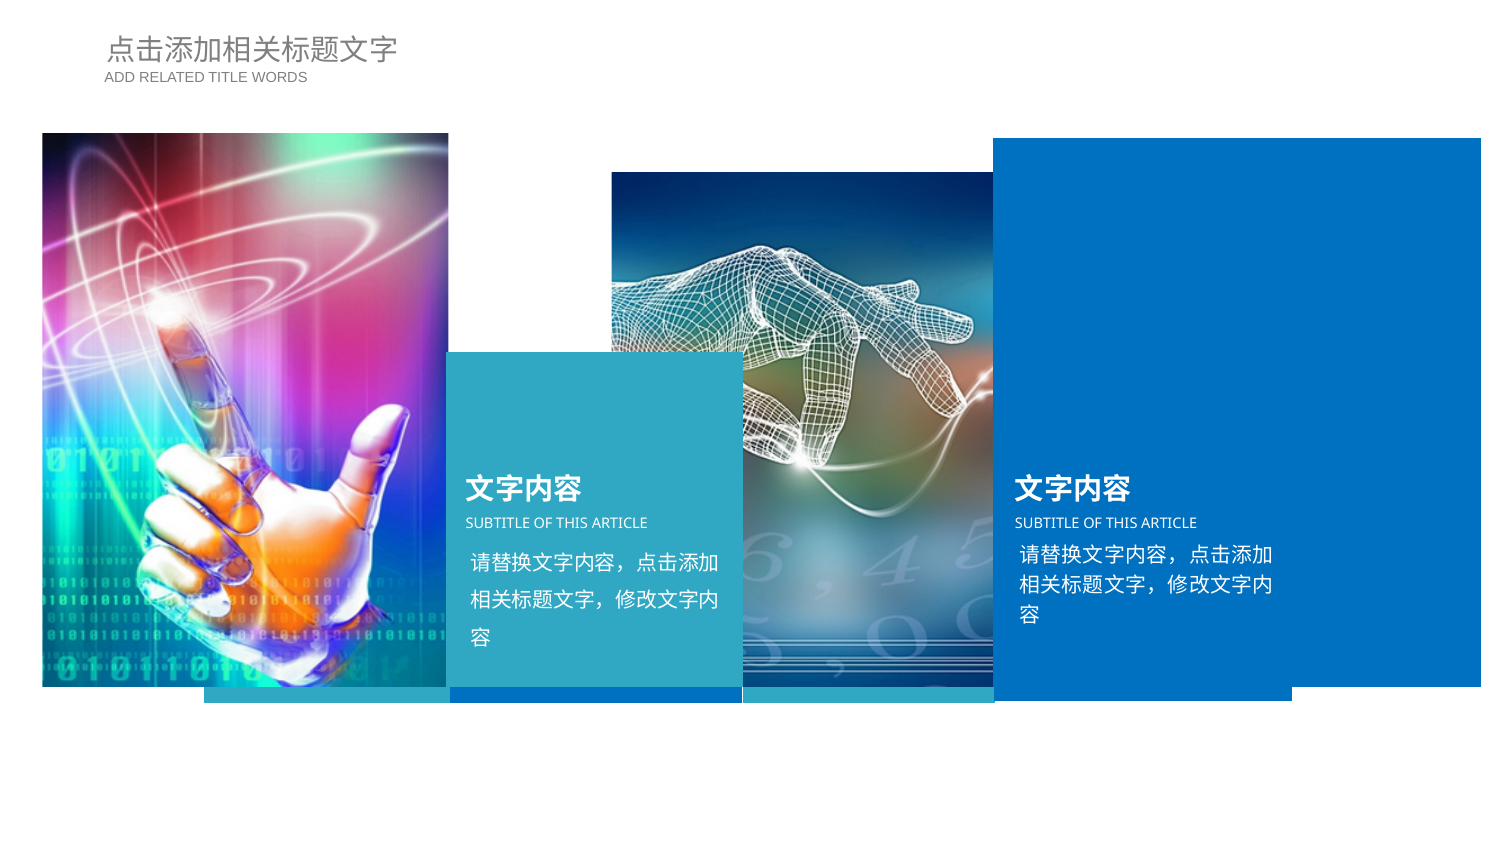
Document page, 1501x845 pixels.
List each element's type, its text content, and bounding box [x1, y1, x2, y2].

text_box [992, 137, 1481, 687]
text_box [994, 686, 1293, 701]
text_box [742, 686, 996, 703]
text_box [451, 687, 742, 703]
text_box SUBTITLE OF THIS ARTICLE [465, 511, 714, 533]
text_box 文字内容 [1014, 470, 1216, 505]
text_box [41, 132, 449, 688]
text_box [203, 686, 451, 703]
text_box 请替换文字内容，点击添加相关标题文字，修改文字内容 [1019, 536, 1274, 621]
text_box 文字内容 [465, 470, 667, 505]
text_box 请替换文字内容，点击添加相关标题文字，修改文字内容 [470, 536, 725, 621]
text_box [610, 171, 992, 686]
text_box SUBTITLE OF THIS ARTICLE [1014, 511, 1263, 533]
text_box [445, 351, 744, 687]
